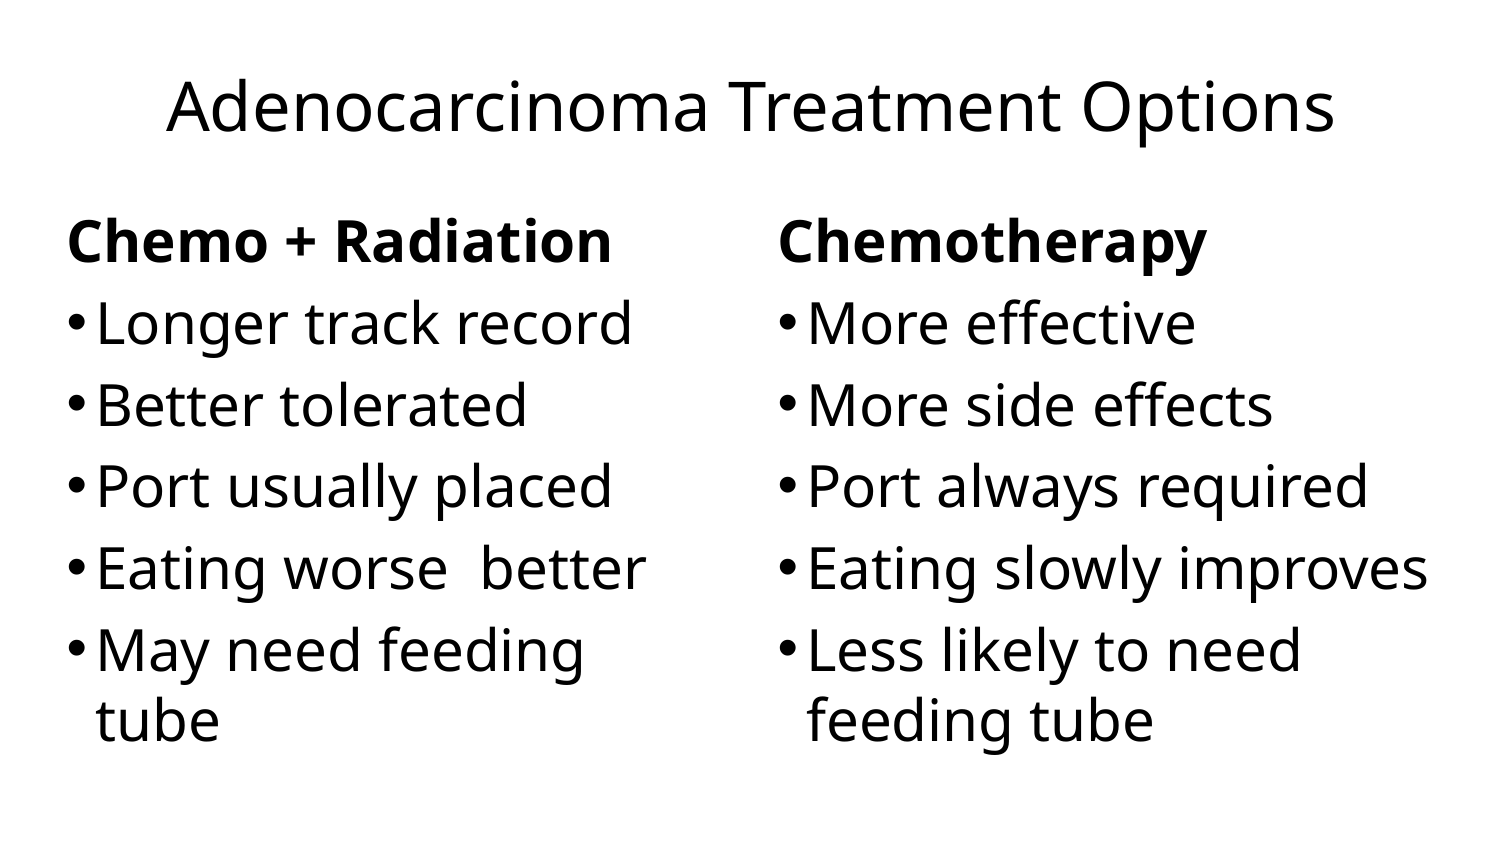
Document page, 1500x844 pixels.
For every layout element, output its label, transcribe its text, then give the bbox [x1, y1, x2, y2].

title Adenocarcinoma Treatment Options [51, 33, 1451, 175]
list Chemotherapy More effective More side effects Port always required Eating slowly improves Less likely to need feeding tube [762, 196, 1451, 810]
